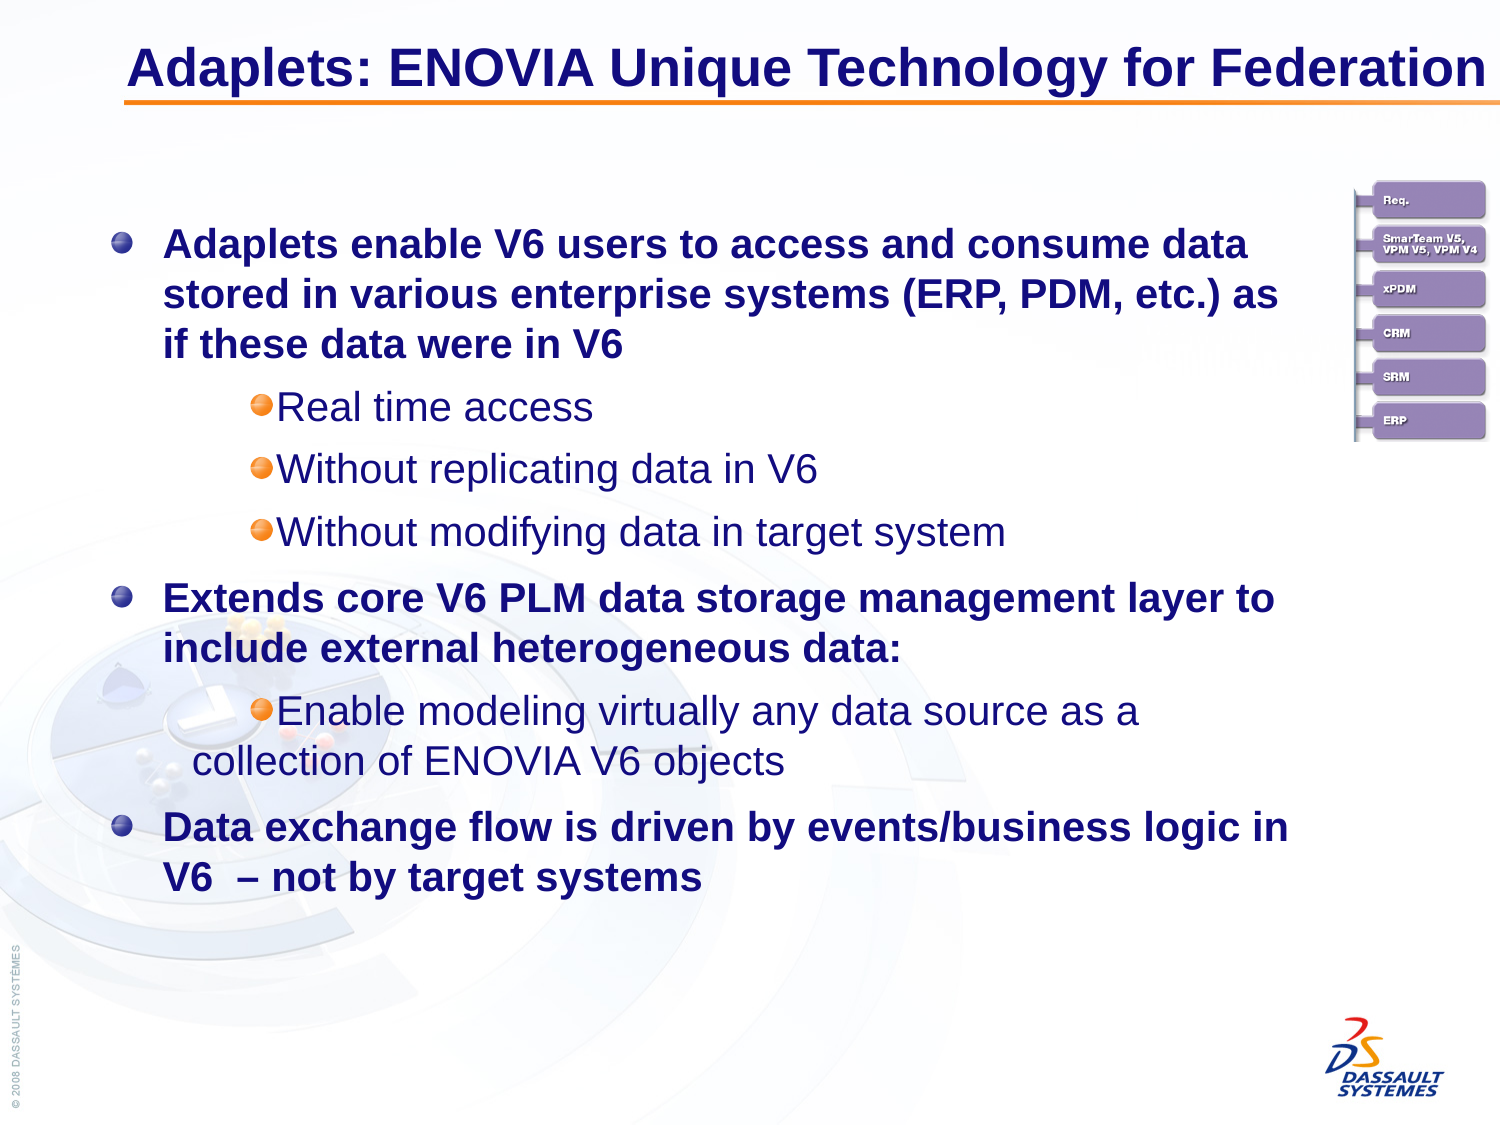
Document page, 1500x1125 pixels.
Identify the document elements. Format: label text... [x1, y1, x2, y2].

title Adaplets: ENOVIA Unique Technology for Federation [125, 24, 1500, 99]
list Adaplets enable V6 users to access and consume data stored in various enterprise systems (ERP, PDM, etc.) as if these data were in V6 Real time access Without replicating data in V6 Without modifying data in target system Extends core V6 PLM data storage management layer to include external heterogeneous data: Enable modeling virtually any data source as a collection of ENOVIA V6 objects Data exchange flow is driven by events/business logic in V6 – not by target systems [90, 208, 1317, 983]
picture [0, 0, 1500, 1125]
